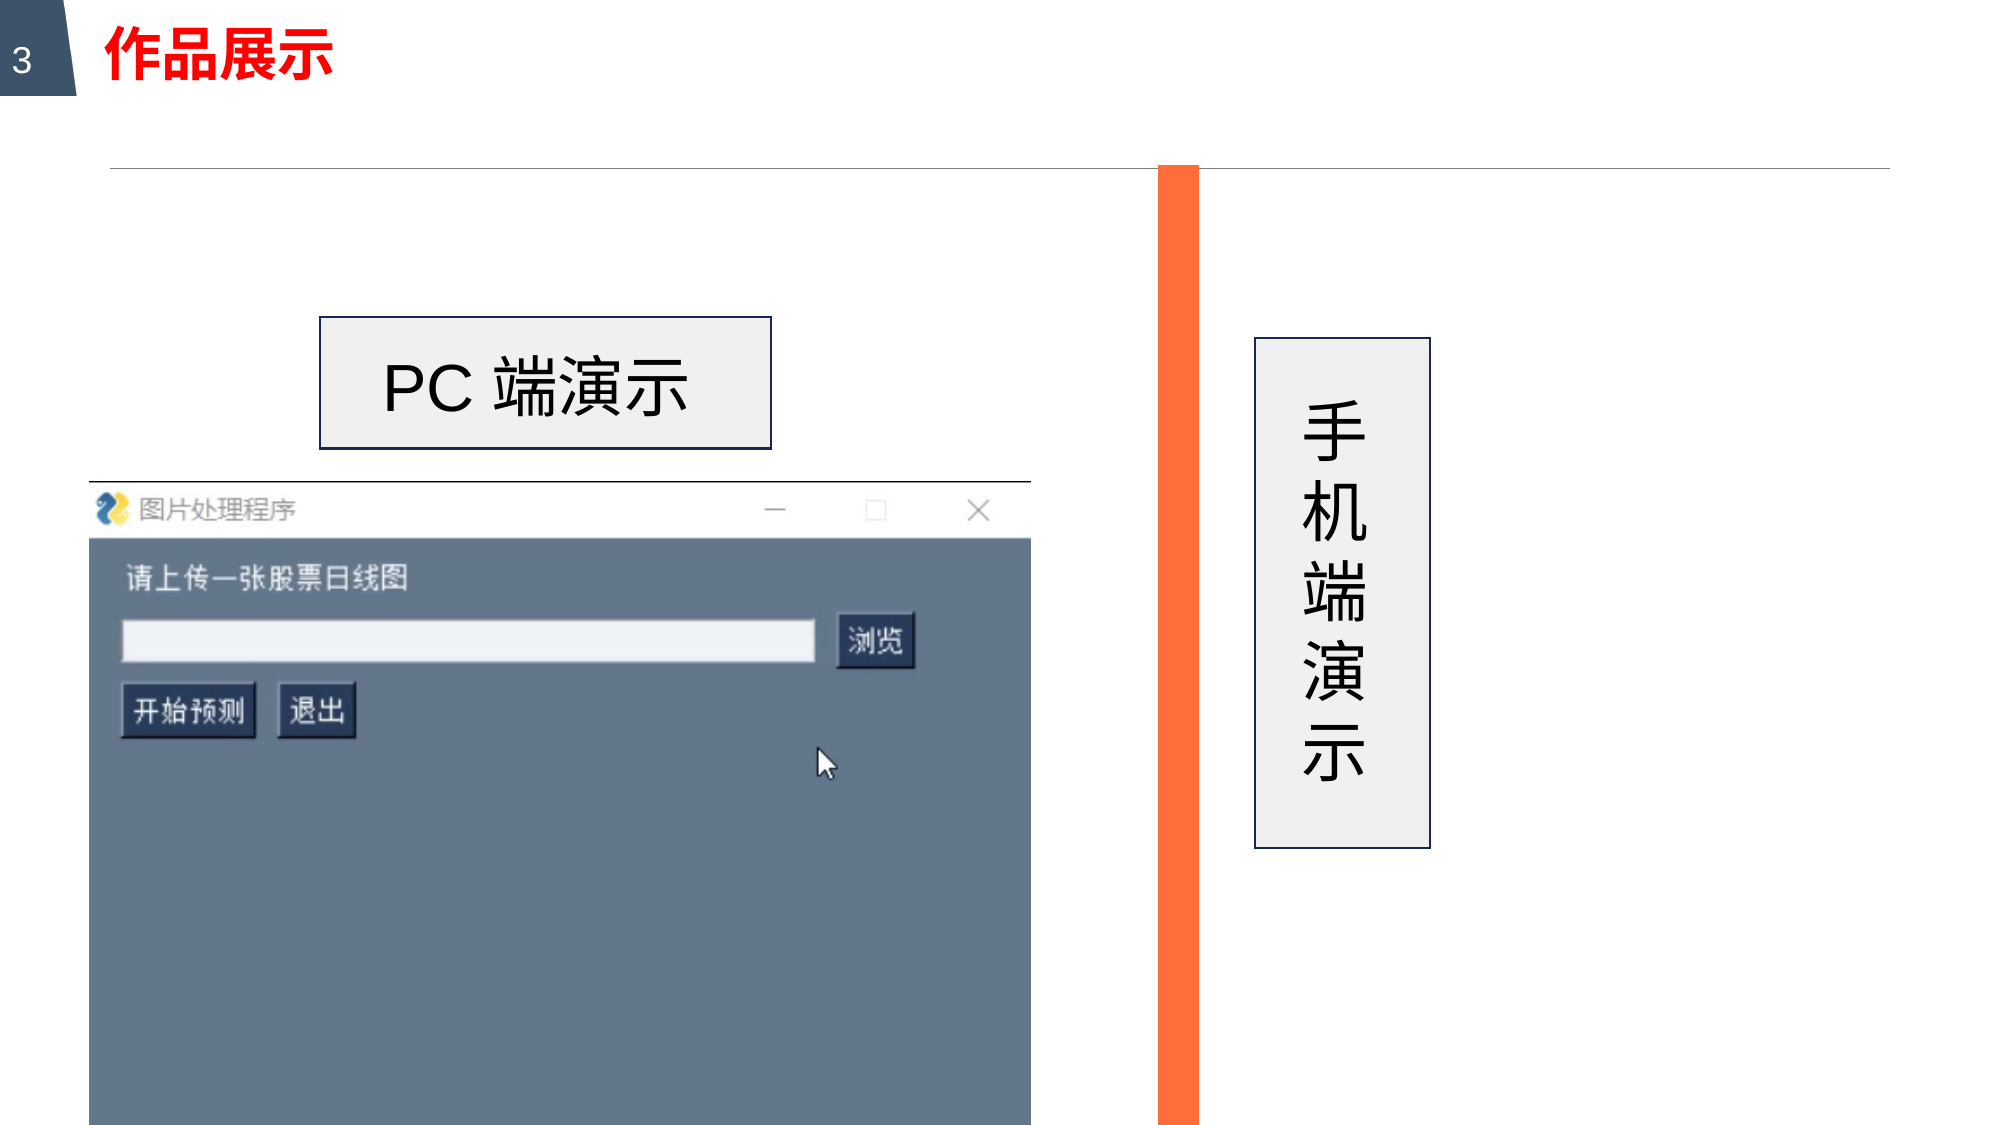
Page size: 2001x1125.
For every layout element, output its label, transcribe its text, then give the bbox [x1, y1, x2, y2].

text_box [1254, 666, 1431, 849]
text_box 手机端演示 [1287, 382, 1430, 624]
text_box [88, 480, 1032, 1125]
picture [0, 0, 77, 96]
text_box [1254, 337, 1431, 624]
text_box 作品展示 [88, 18, 500, 96]
text_box PC端演示 [65, 337, 1009, 433]
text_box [698, 624, 1659, 666]
text_box [319, 316, 772, 337]
text_box [319, 433, 772, 450]
text_box 手机端演示 [1287, 666, 1430, 798]
